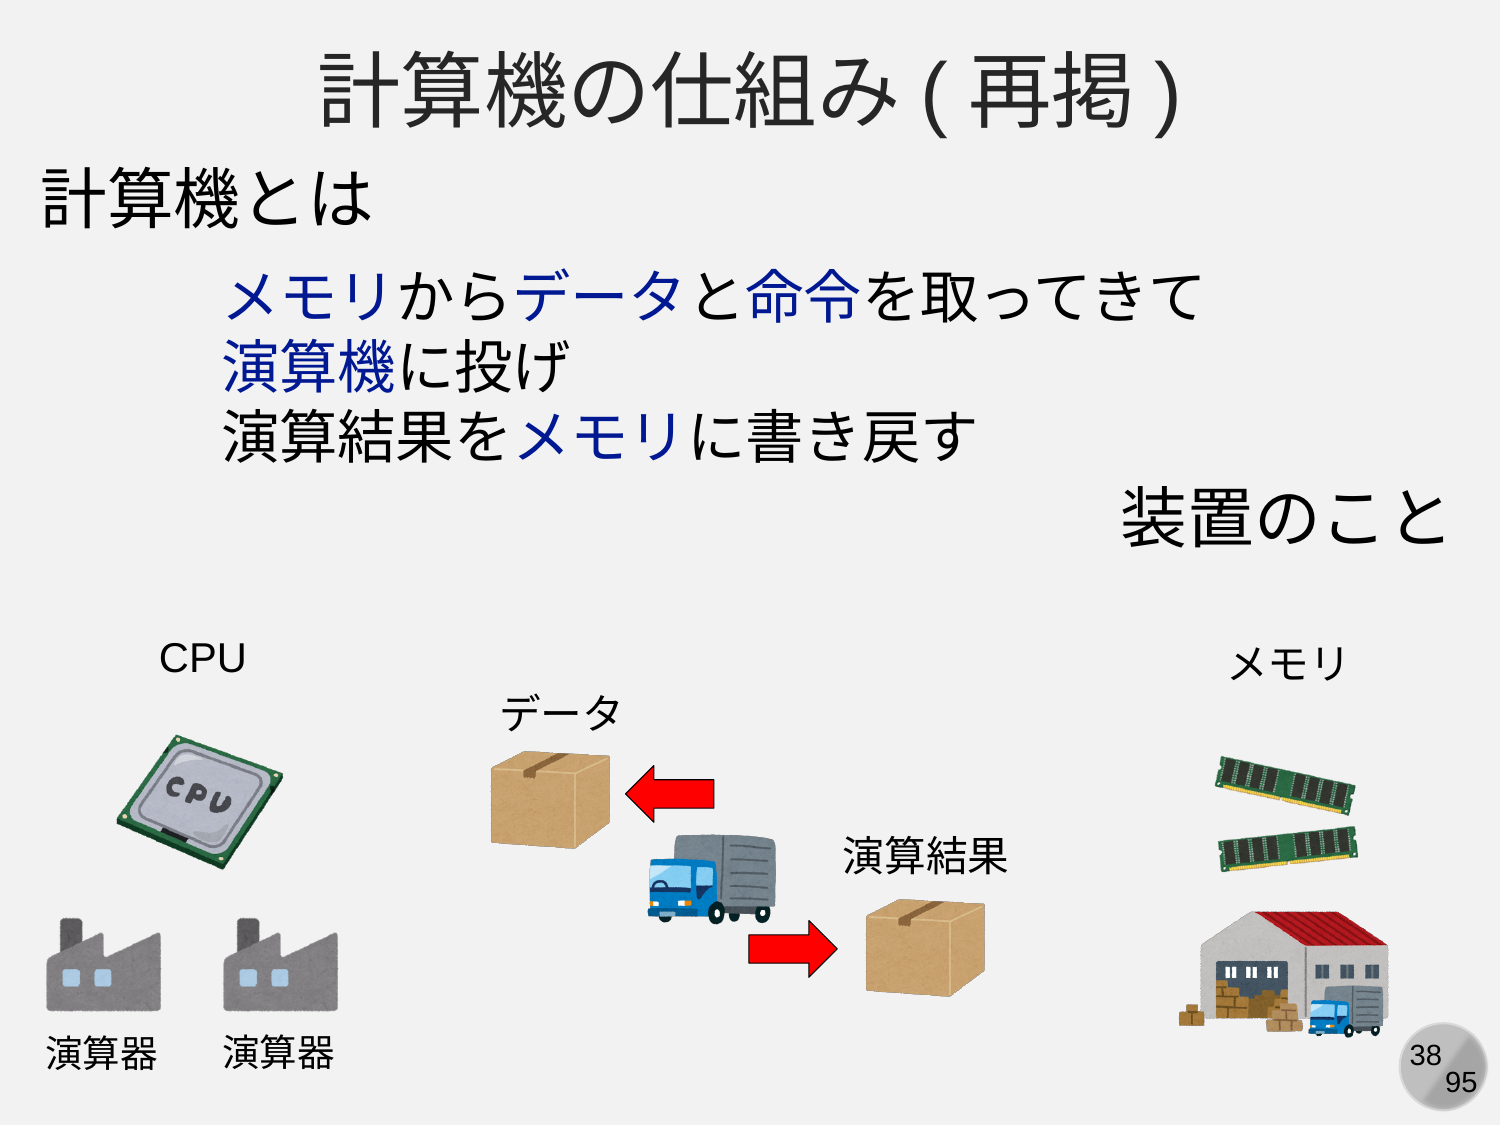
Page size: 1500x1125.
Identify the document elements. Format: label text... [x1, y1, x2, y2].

picture [865, 885, 987, 1007]
text_box データ [484, 680, 640, 746]
picture [218, 906, 344, 1024]
picture [1175, 736, 1393, 1059]
text_box [748, 920, 838, 978]
text_box 演算結果 [828, 822, 1025, 888]
picture [112, 729, 286, 879]
picture [490, 737, 612, 859]
picture [41, 906, 167, 1024]
text_box 装置のこと [1105, 467, 1470, 563]
picture [643, 827, 779, 934]
text_box 計算機とは [25, 148, 389, 244]
text_box メモリからデータと命令を取ってきて 演算機に投げ 演算結果をメモリに書き戻す [206, 252, 1341, 478]
text_box 演算器 [207, 1021, 350, 1082]
text_box メモリ [1211, 630, 1367, 695]
text_box 演算器 [30, 1023, 173, 1083]
list 計算機の仕組み(再掲) [0, 31, 1500, 155]
text_box [625, 765, 715, 823]
text_box CPU [144, 622, 262, 688]
